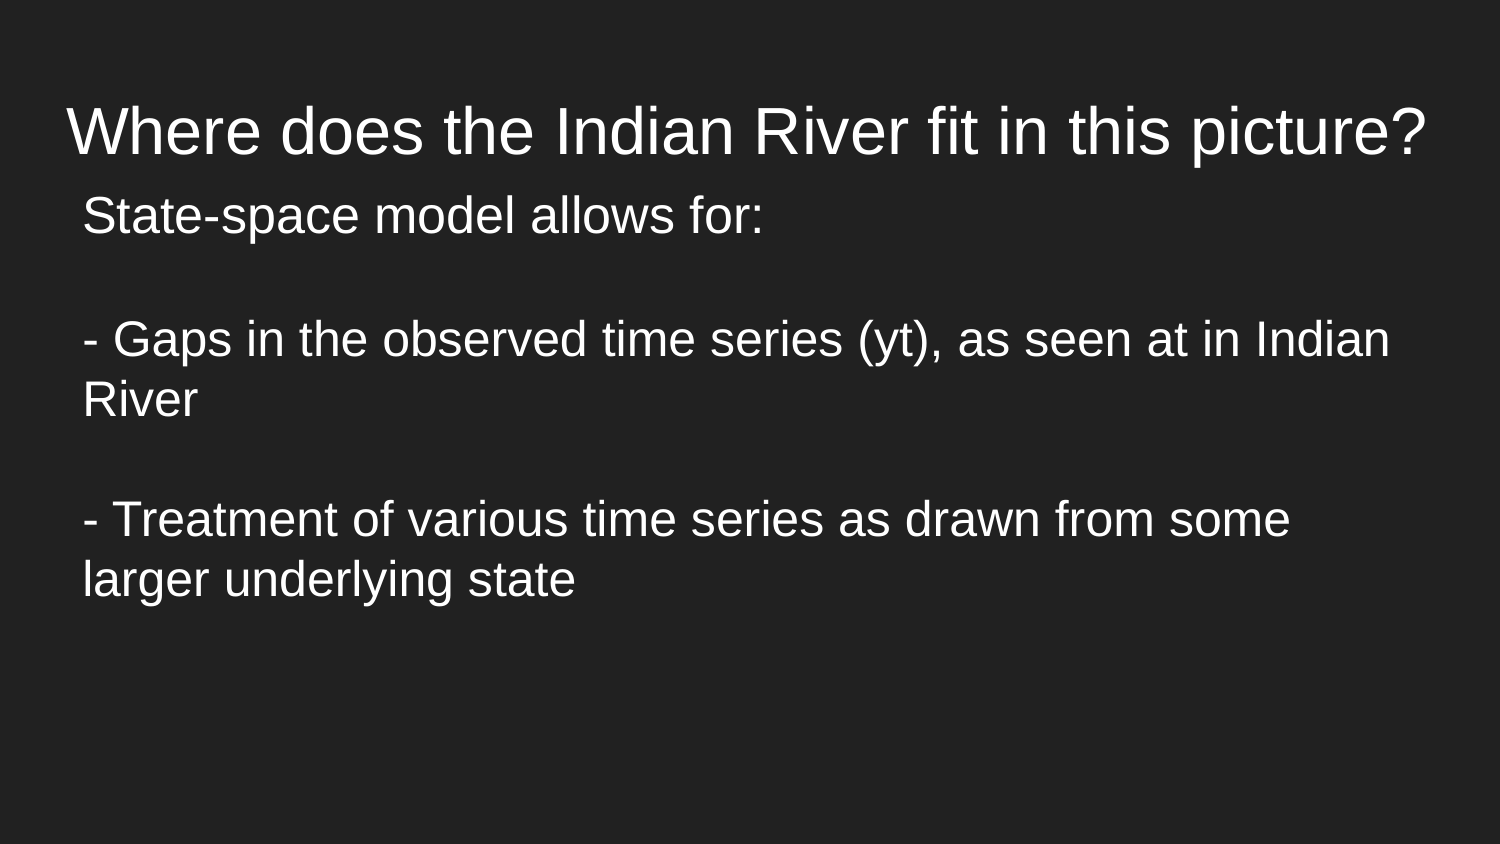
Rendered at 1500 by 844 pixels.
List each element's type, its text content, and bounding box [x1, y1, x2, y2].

title State-space model allows for: - Gaps in the observed time series (yt), as seen at in Indian River - Treatment of various time series as drawn from some larger underlying state [67, 166, 1433, 261]
title Where does the Indian River fit in this picture? [51, 72, 1449, 167]
